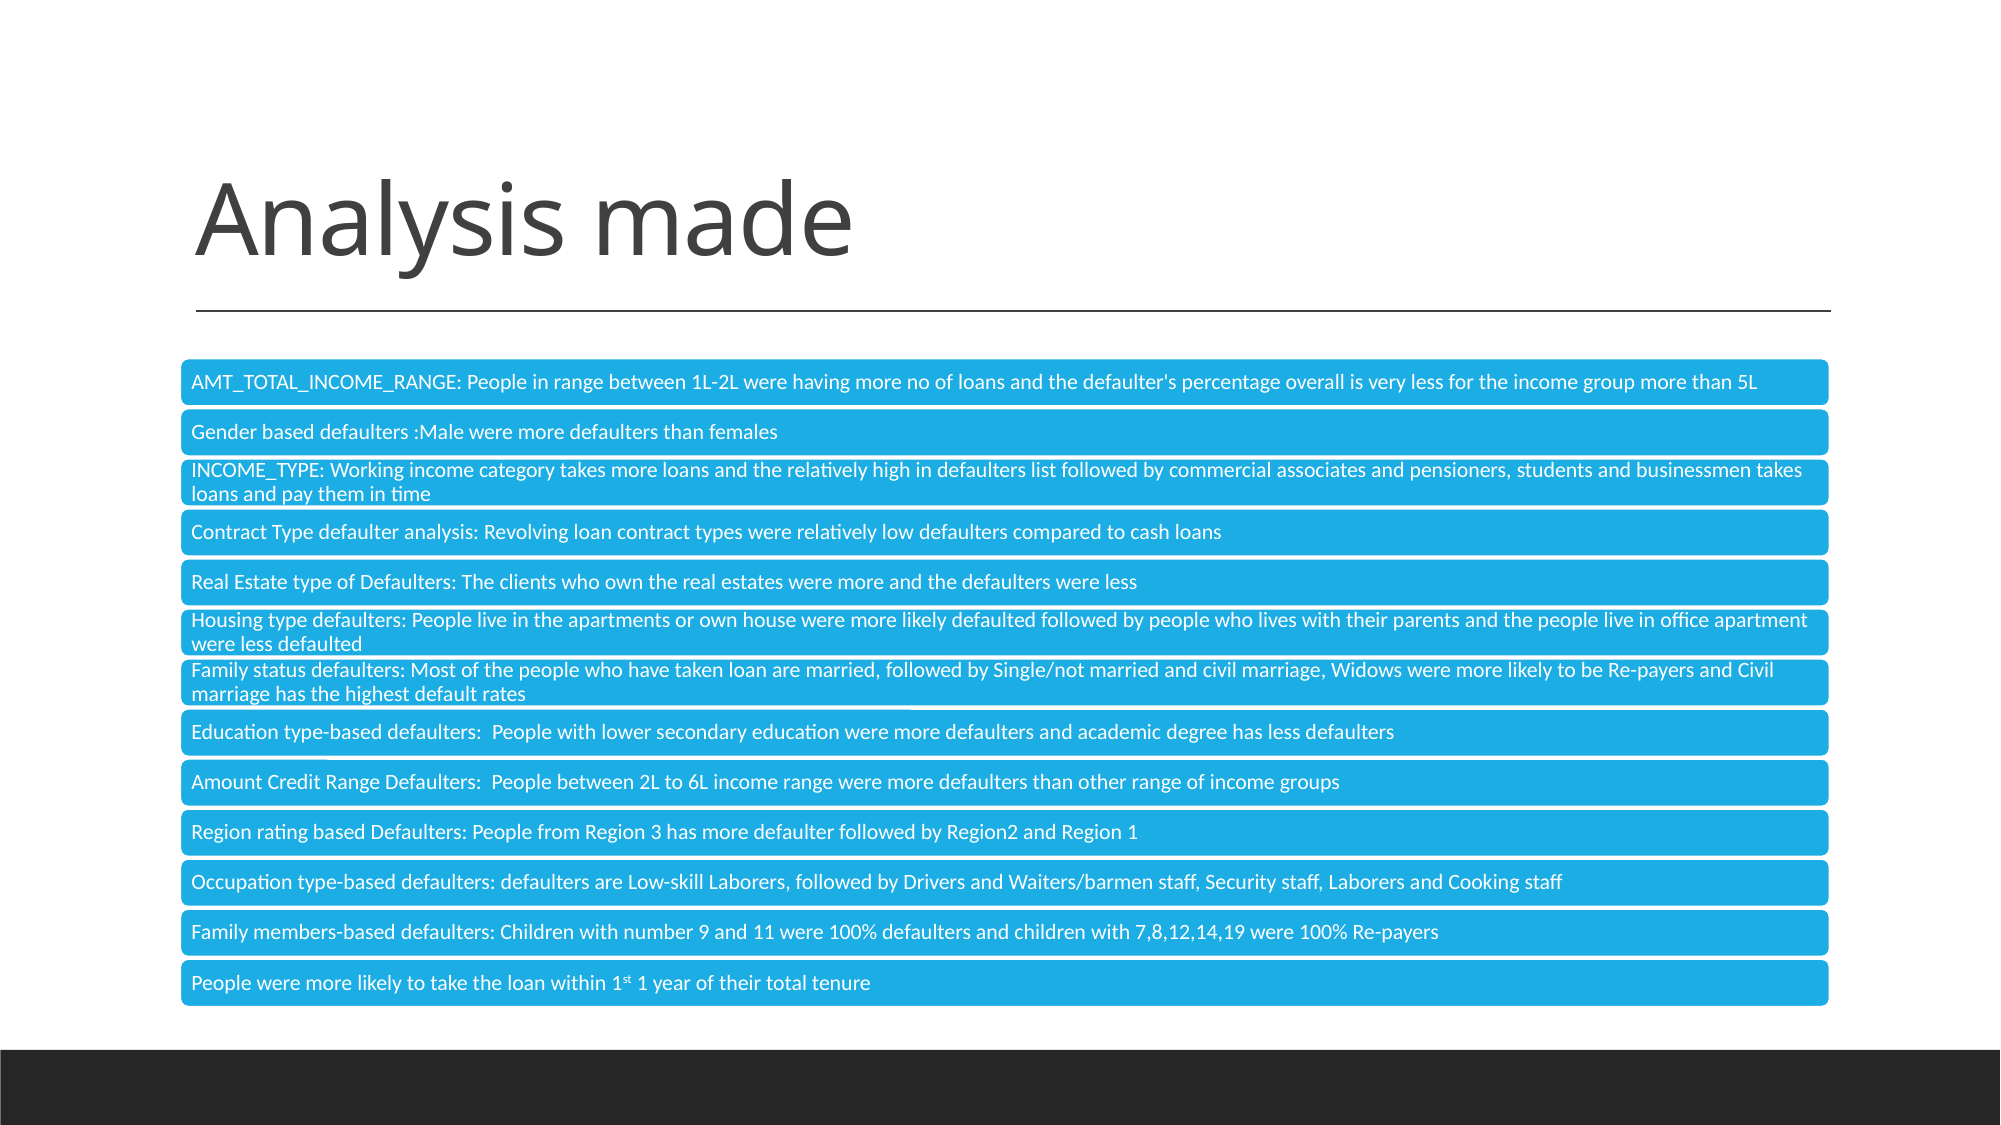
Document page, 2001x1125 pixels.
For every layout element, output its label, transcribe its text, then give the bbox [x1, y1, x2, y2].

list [179, 357, 1831, 1008]
title Analysis made [180, 47, 1830, 285]
